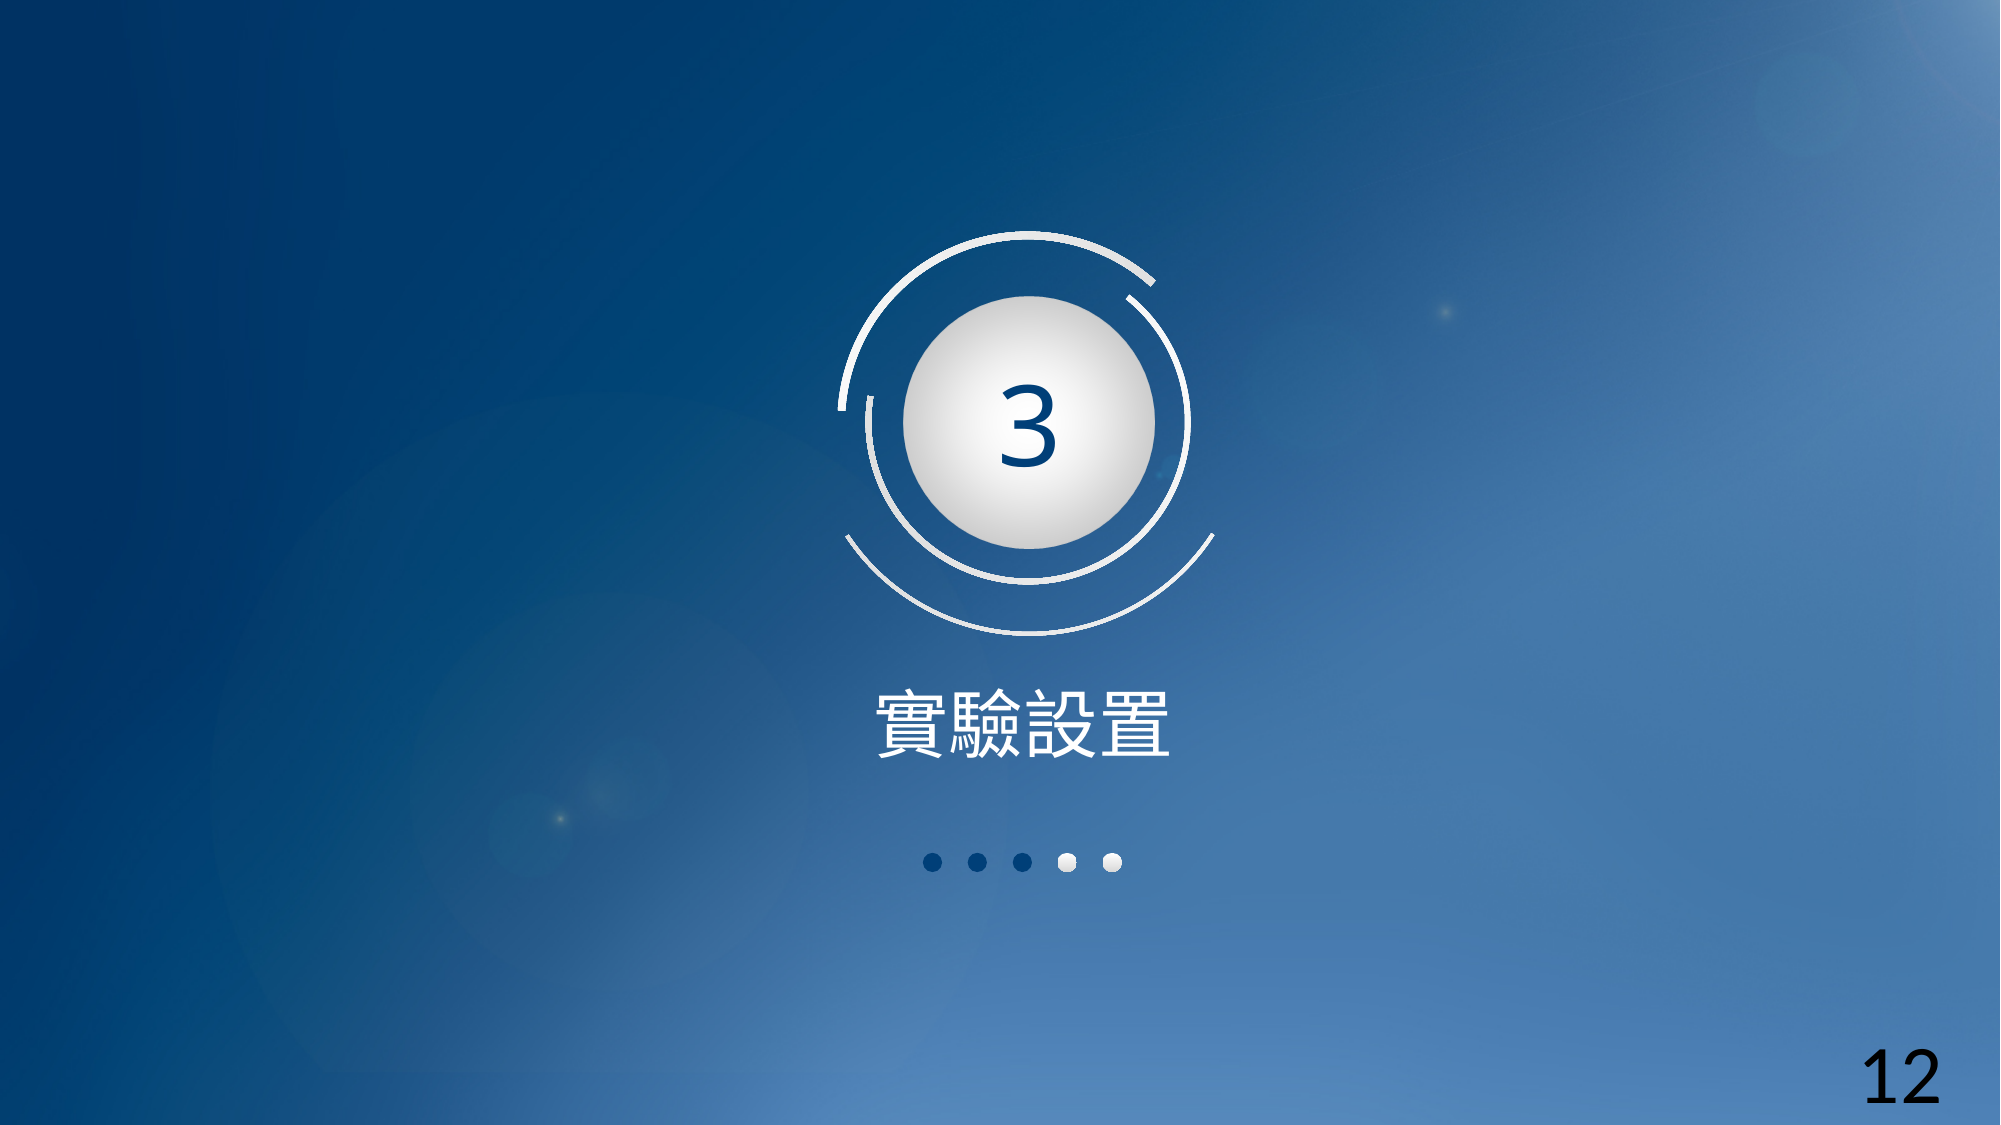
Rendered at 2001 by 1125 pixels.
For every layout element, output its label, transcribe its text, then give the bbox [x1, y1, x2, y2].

text_box [967, 852, 987, 873]
slide_number 12 [1842, 1012, 2000, 1073]
text_box 實驗設置 [788, 669, 1258, 775]
text_box [1159, 325, 1191, 519]
text_box [941, 559, 1116, 585]
text_box [922, 852, 943, 873]
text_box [902, 296, 1156, 550]
text_box [845, 533, 1215, 636]
text_box [865, 395, 897, 518]
text_box [1057, 852, 1077, 873]
picture [0, 0, 2000, 1125]
text_box [1102, 852, 1122, 873]
text_box [837, 231, 1156, 411]
text_box [1012, 852, 1032, 873]
